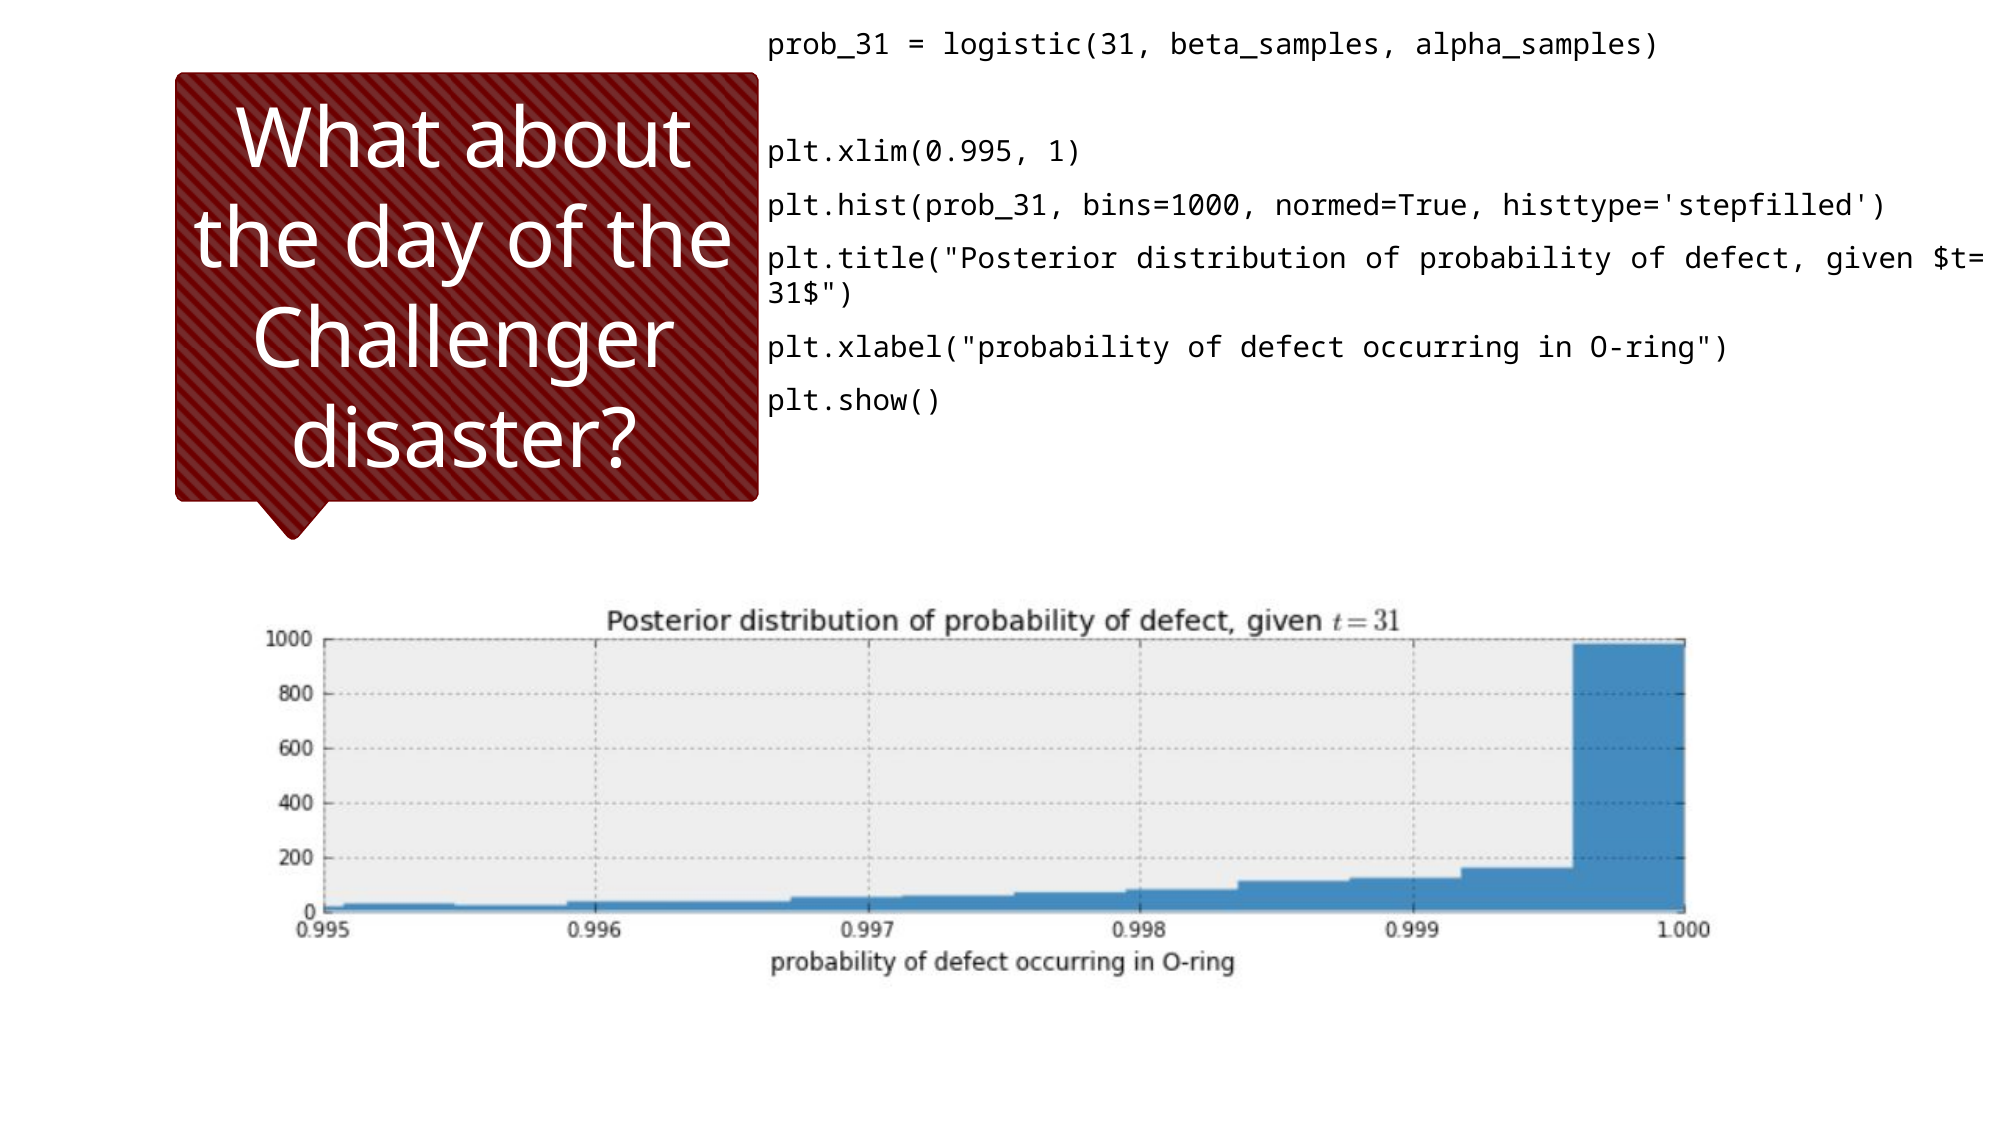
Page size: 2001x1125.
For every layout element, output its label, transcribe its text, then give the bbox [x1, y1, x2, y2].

list prob_31 = logistic(31, beta_samples, alpha_samples) plt.xlim(0.995, 1) plt.hist(prob_31, bins=1000, normed=True, histtype='stepfilled') plt.title("Posterior distribution of probability of defect, given $t= 31$") plt.xlabel("probability of defect occurring in O-ring") plt.show() [752, 0, 2000, 496]
picture [241, 587, 1759, 1018]
title What about the day of the Challenger disaster? [159, 73, 752, 496]
